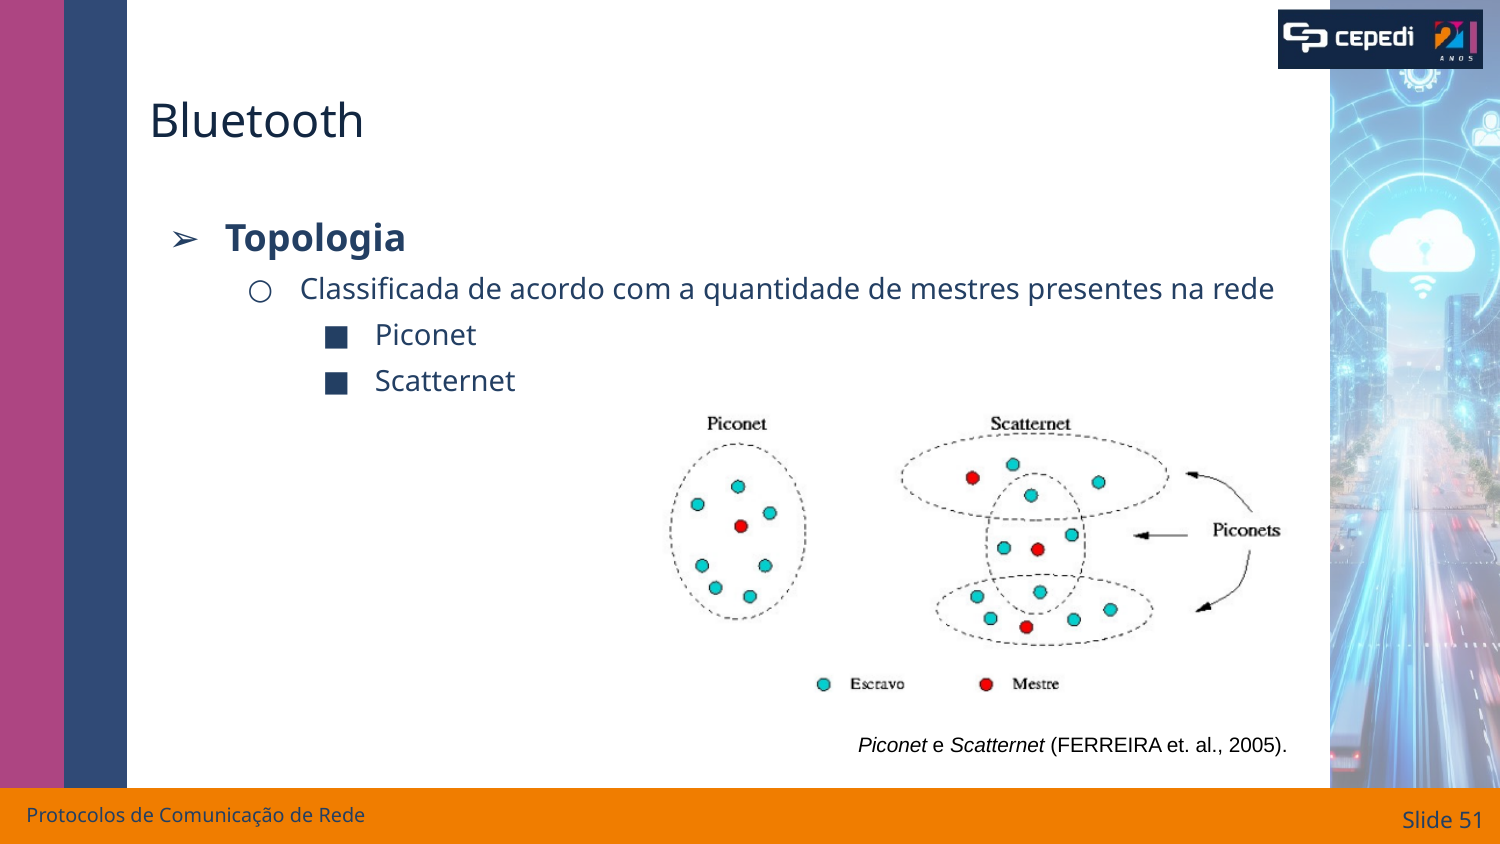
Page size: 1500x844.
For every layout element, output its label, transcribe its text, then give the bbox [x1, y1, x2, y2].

slide_number Slide ‹#› [1277, 789, 1500, 844]
text_box Piconet e Scatternet (FERREIRA et. al., 2005). [810, 709, 1303, 787]
picture [0, 0, 1500, 844]
list Topologia Classificada de acordo com a quantidade de mestres presentes na rede Piconet Scatternet [134, 189, 1339, 750]
subtitle Protocolos de Comunicação de Rede [11, 782, 677, 844]
title Bluetooth [134, 72, 1339, 167]
